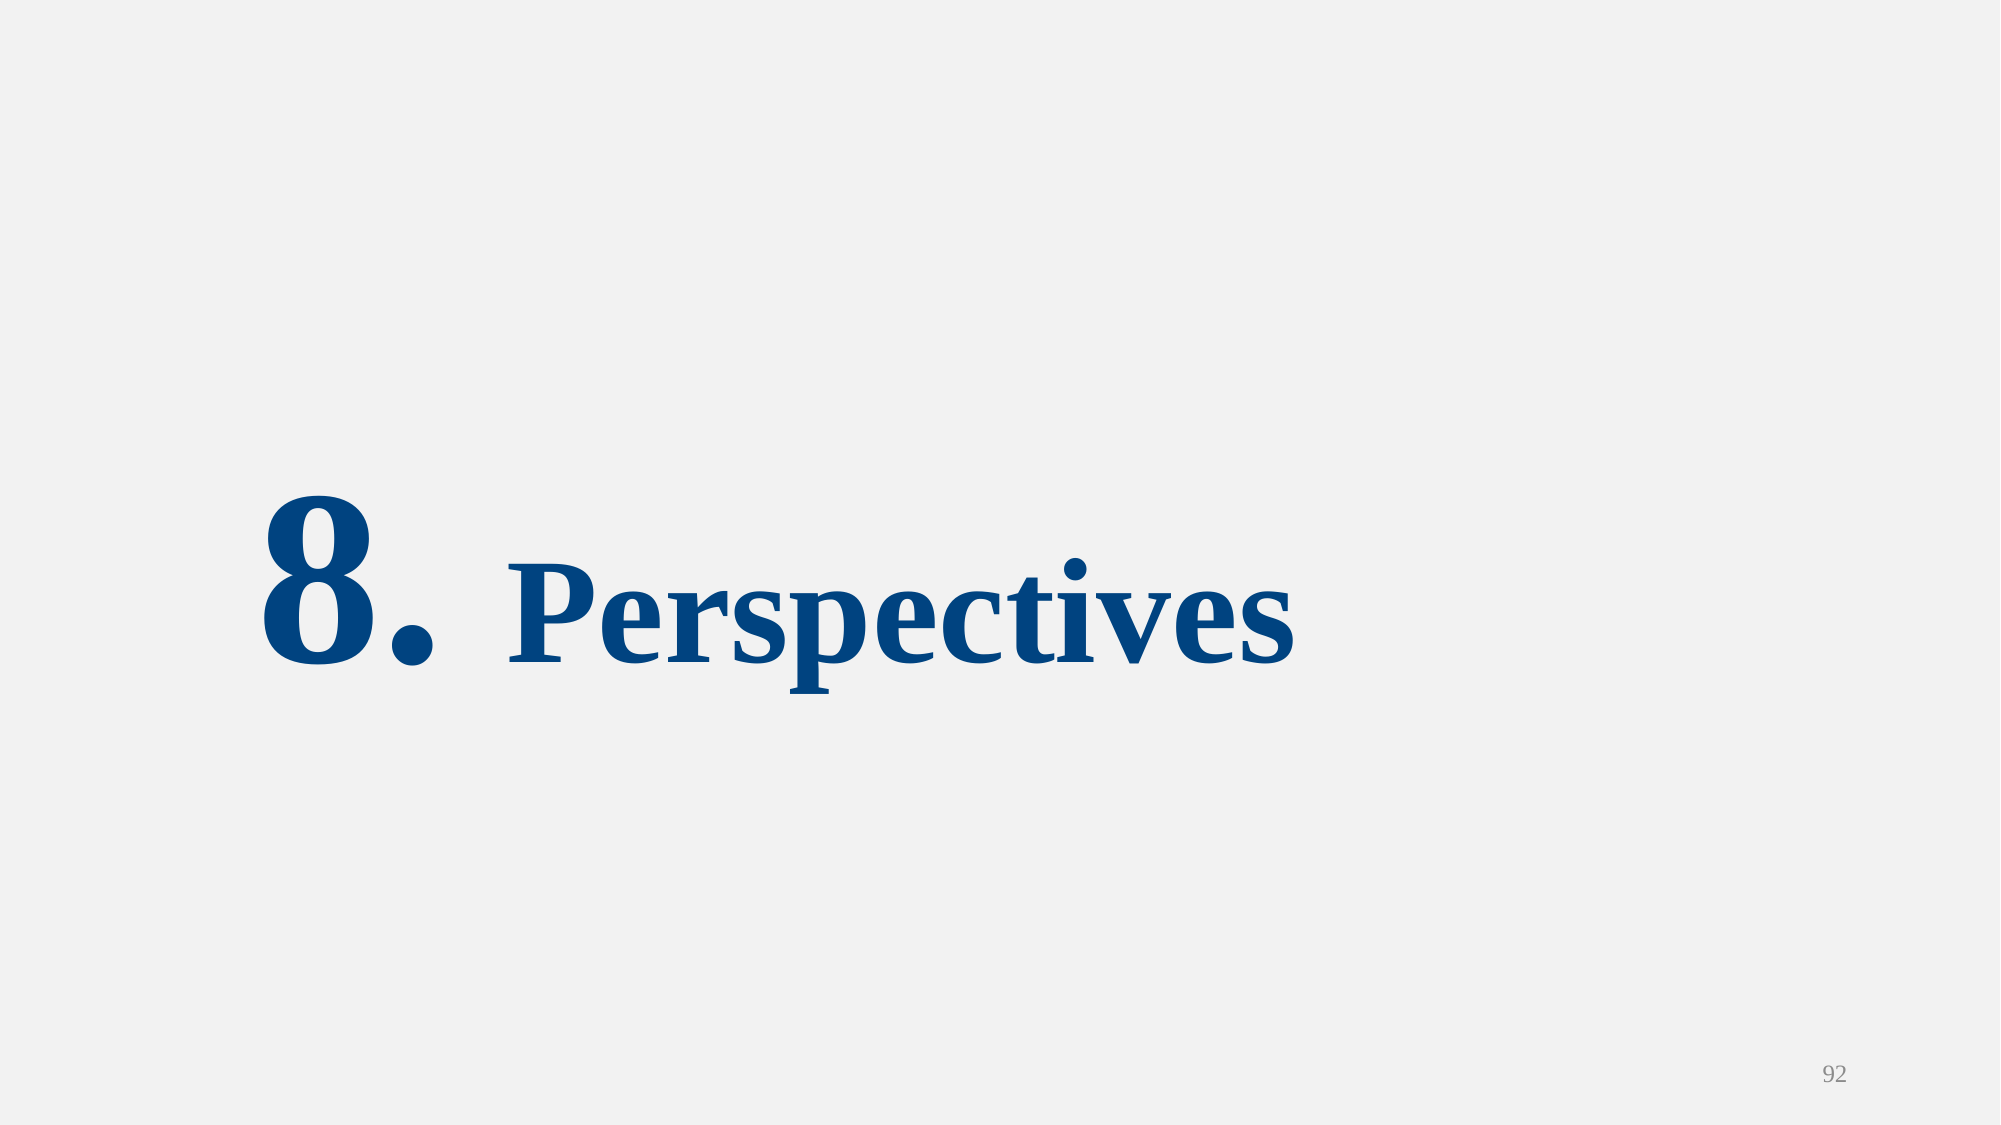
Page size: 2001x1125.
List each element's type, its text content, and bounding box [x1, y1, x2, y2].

text_box [0, 0, 2000, 1125]
text_box 8. Perspectives [241, 405, 1313, 720]
slide_number 92 [1412, 1042, 1863, 1103]
